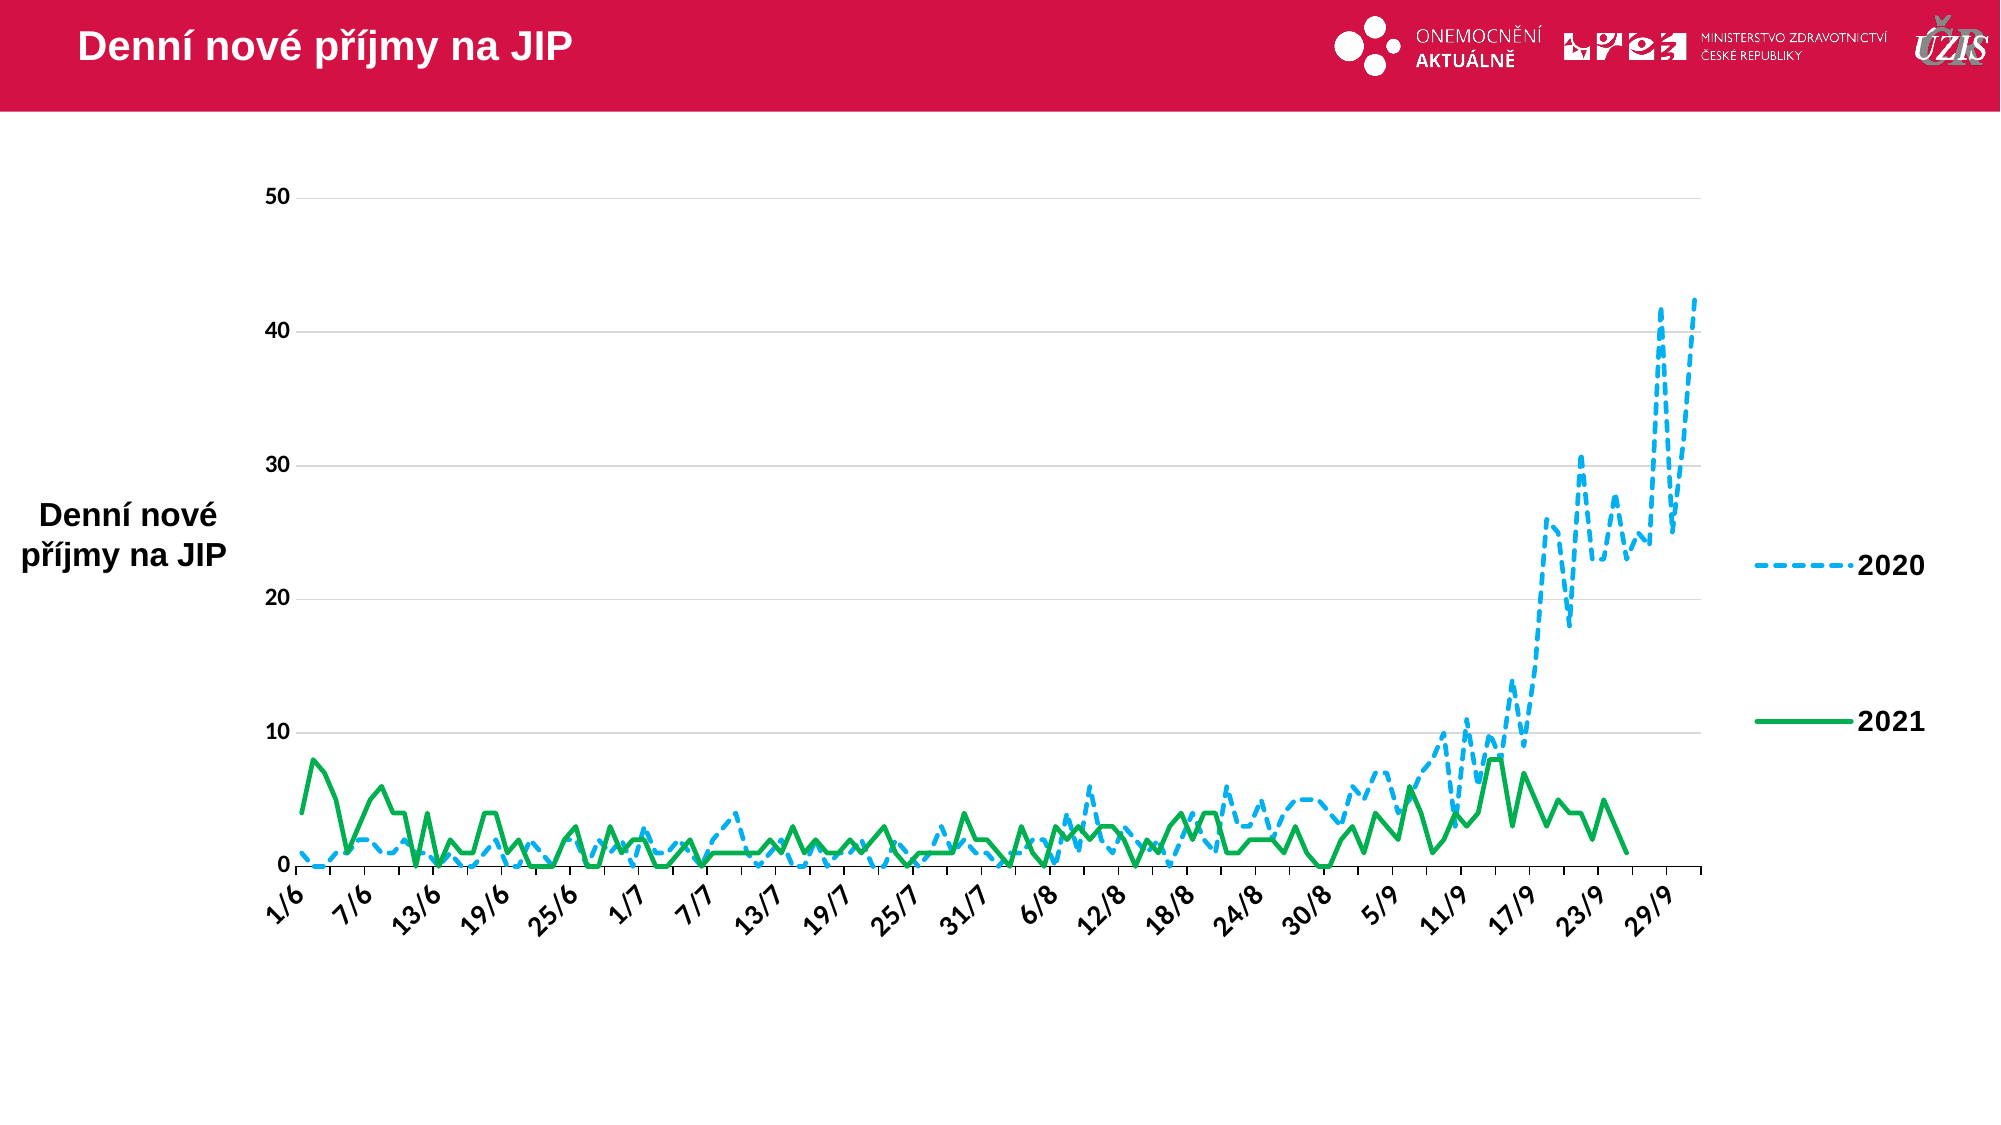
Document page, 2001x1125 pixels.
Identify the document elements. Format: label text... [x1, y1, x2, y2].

title Denní nové příjmy na JIP [62, 0, 1734, 95]
picture [1734, 31, 1888, 60]
text_box Denní nové příjmy na JIP [0, 485, 216, 581]
chart [216, 183, 1966, 1064]
picture [1915, 15, 1989, 66]
